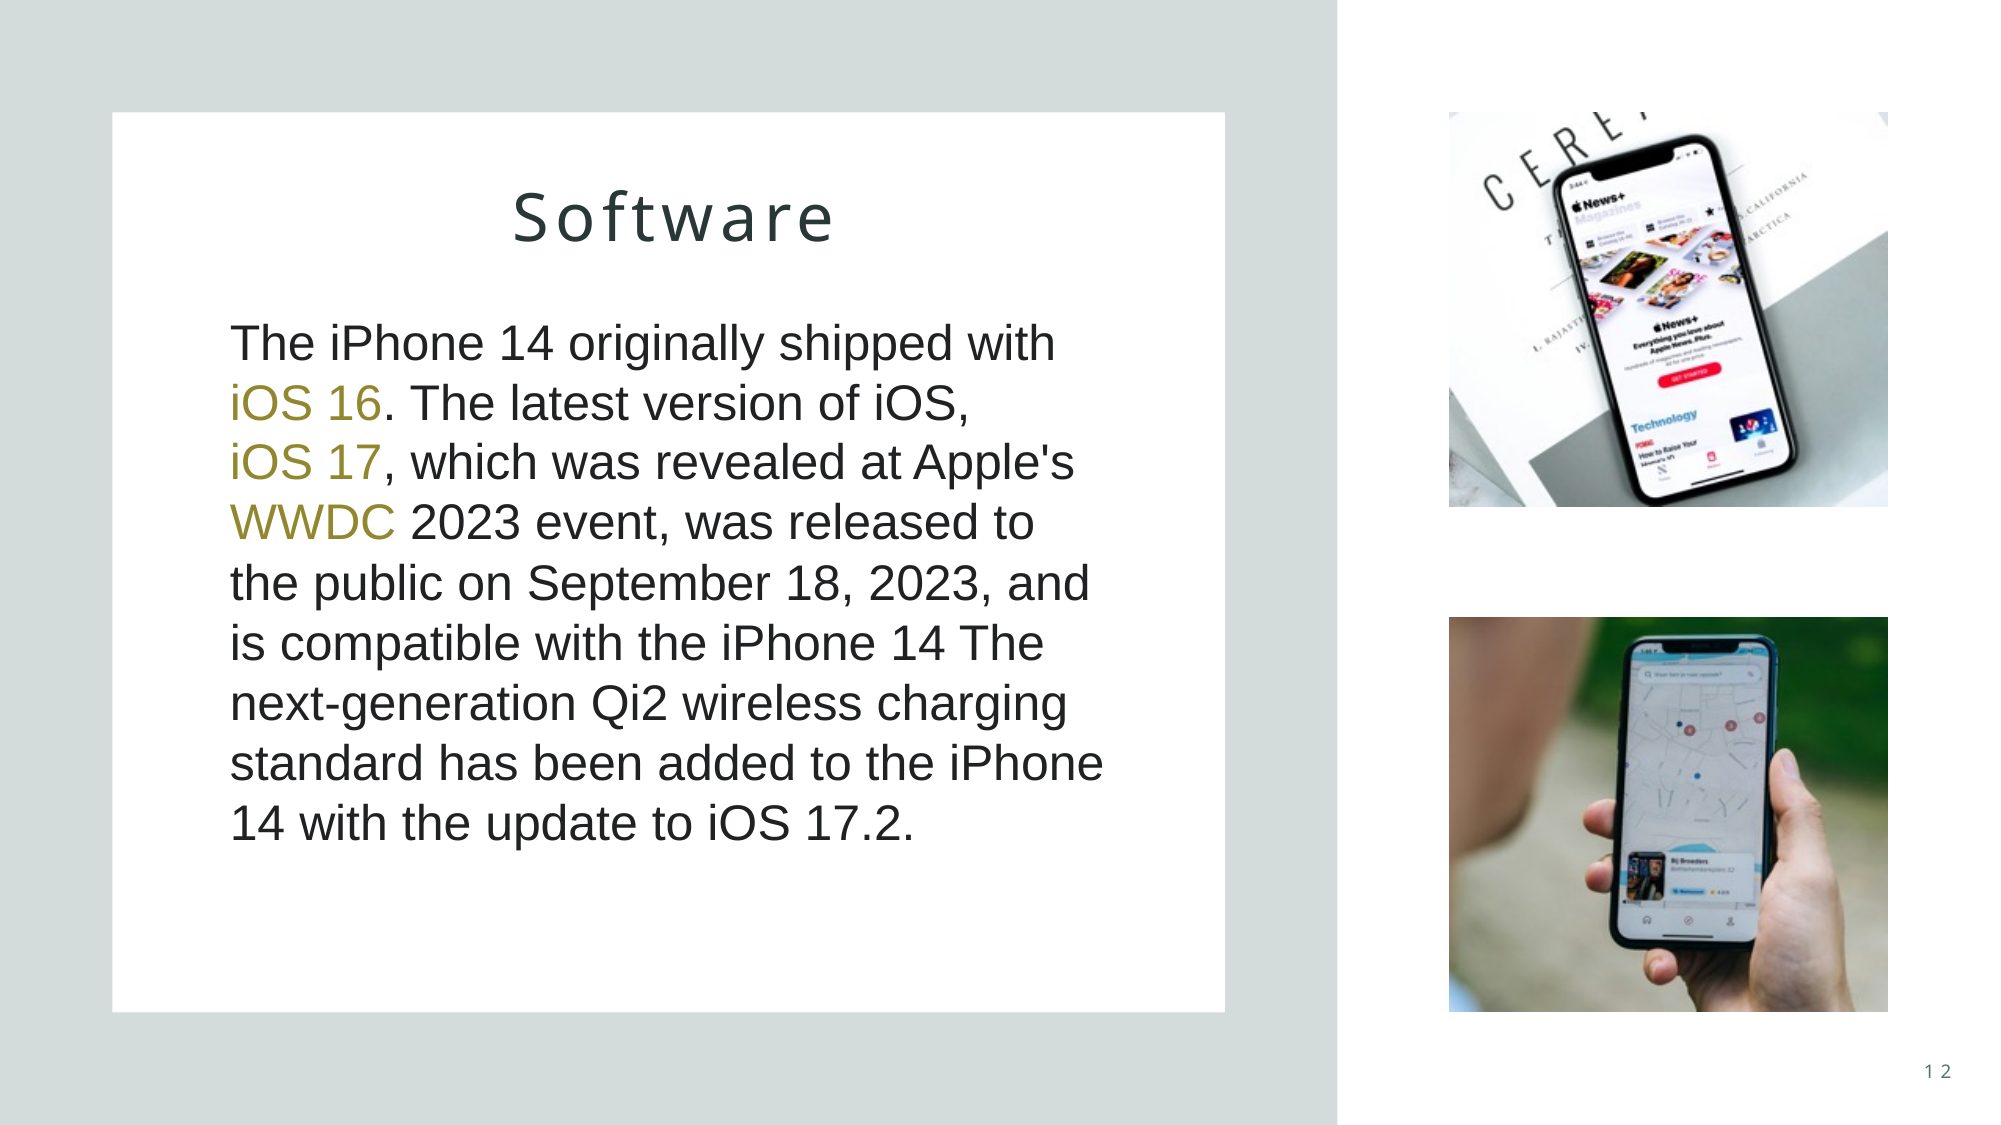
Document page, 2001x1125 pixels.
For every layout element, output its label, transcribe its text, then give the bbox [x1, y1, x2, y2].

picture [1449, 112, 1888, 507]
title Software [214, 112, 1134, 263]
slide_number 12 [1823, 1042, 1967, 1103]
list The iPhone 14 originally shipped with iOS 16. The latest version of iOS, iOS 17, which was revealed at Apple's WWDC 2023 event, was released to the public on September 18, 2023, and is compatible with the iPhone 14 The next-generation Qi2 wireless charging standard has been added to the iPhone 14 with the update to iOS 17.2. [214, 302, 1134, 900]
picture [1449, 617, 1888, 1013]
